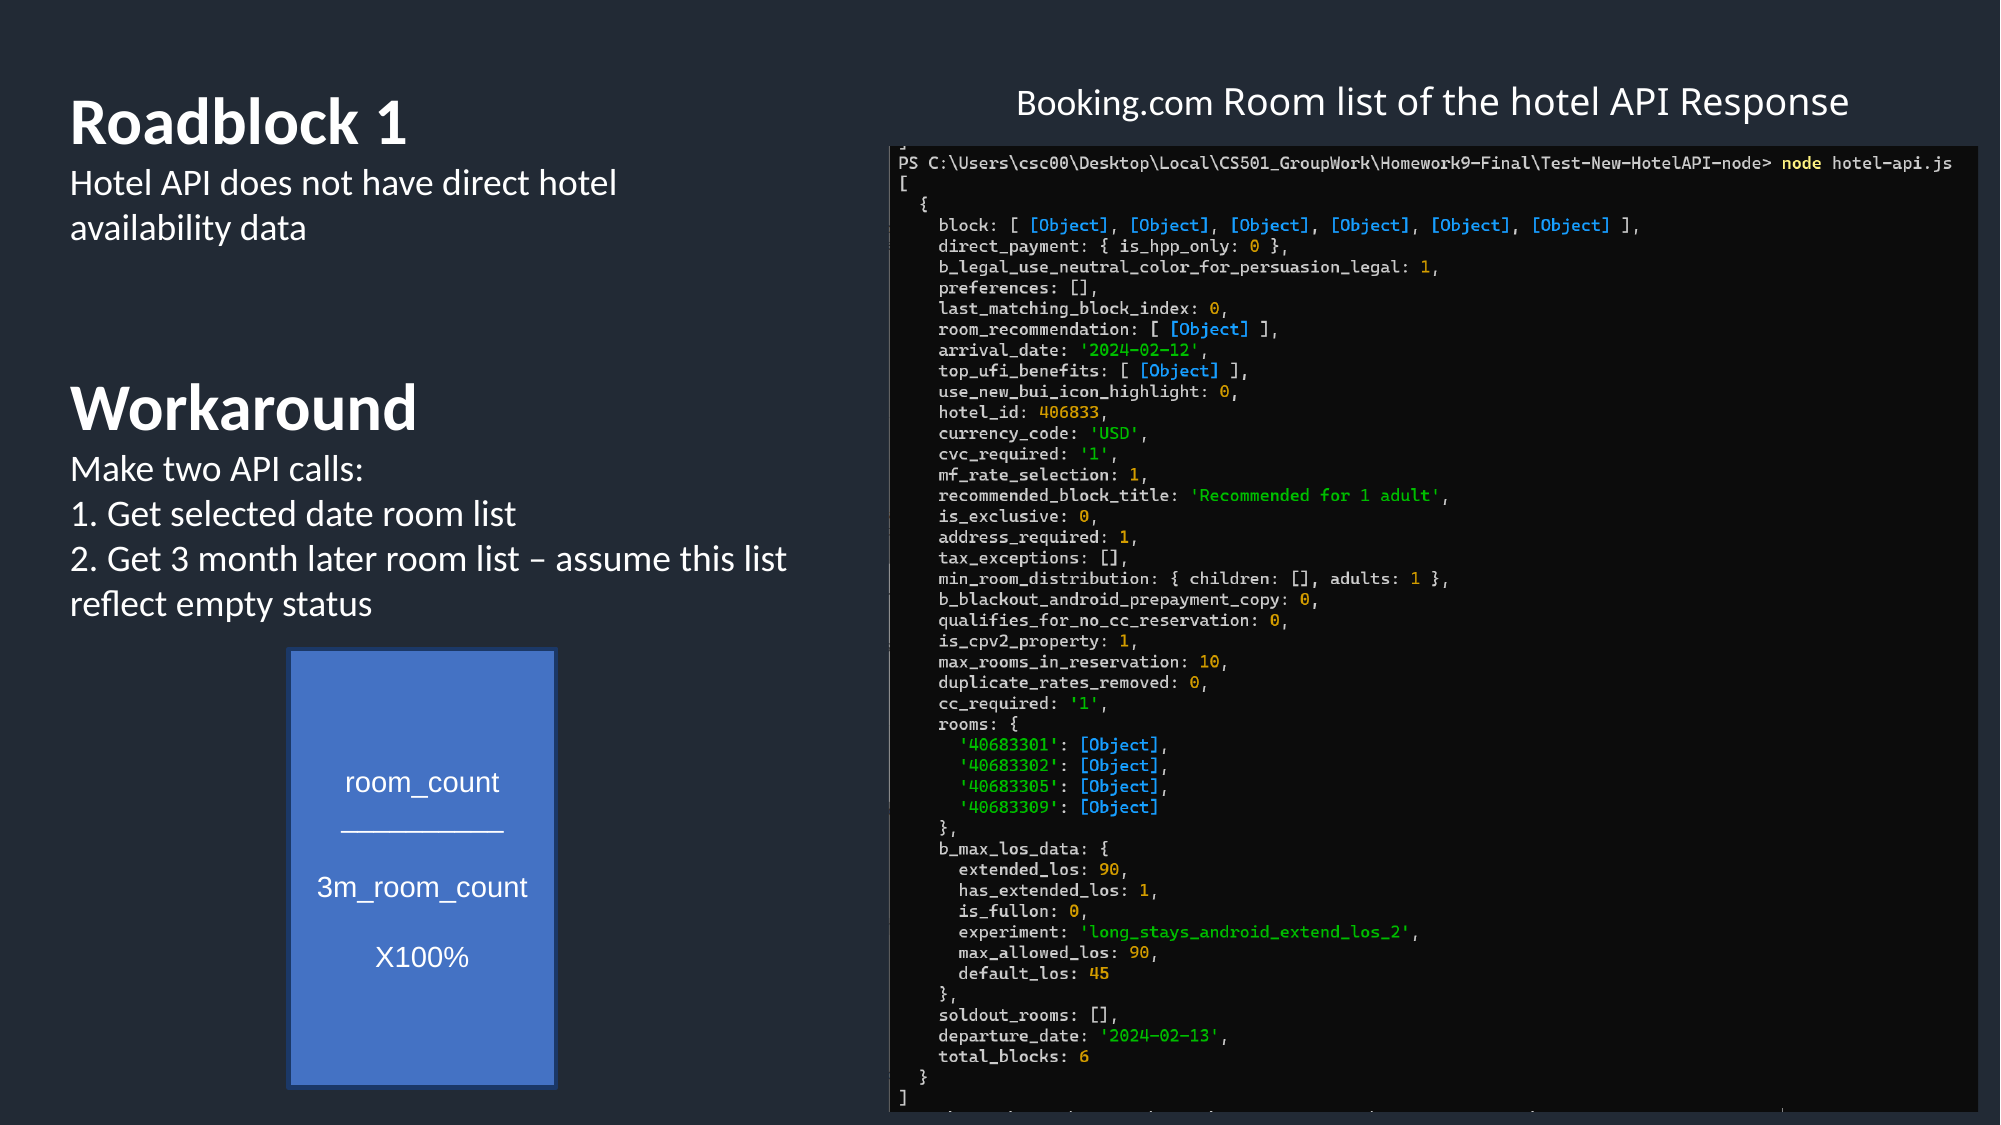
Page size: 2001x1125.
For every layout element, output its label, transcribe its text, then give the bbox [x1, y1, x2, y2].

picture [888, 146, 1979, 1112]
text_box room_count __________ 3m_room_count X100% [288, 648, 557, 1088]
text_box Workaround Make two API calls: 1. Get selected date room list 2. Get 3 month later room list – assume this list reflect empty status [55, 356, 842, 632]
text_box Booking.com Room list of the hotel API Response [1001, 70, 1866, 131]
text_box Roadblock 1 Hotel API does not have direct hotel availability data [55, 70, 790, 301]
